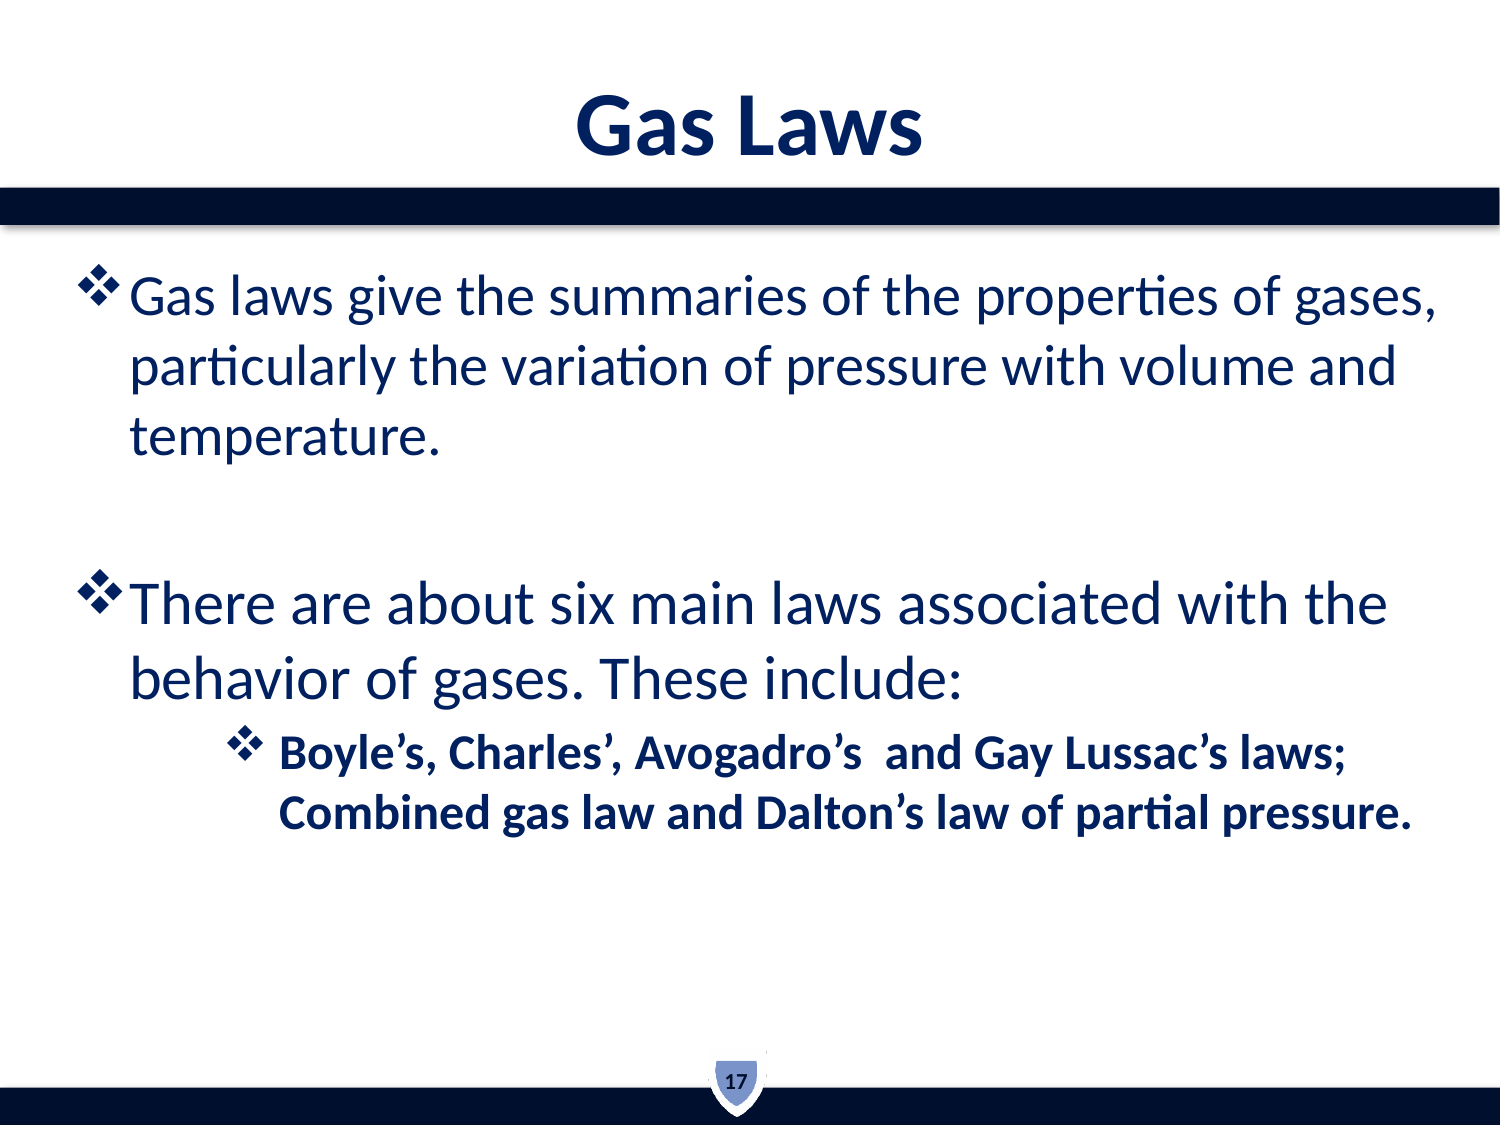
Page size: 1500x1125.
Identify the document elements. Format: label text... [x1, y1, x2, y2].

slide_number 17 [704, 1050, 768, 1110]
picture [706, 1110, 767, 1117]
list Gas laws give the summaries of the properties of gases, particularly the variation of pressure with volume and temperature. There are about six main laws associated with the behavior of gases. These include: Boyle’s, Charles’, Avogadro’s and Gay Lussac’s laws; Combined gas law and Dalton’s law of partial pressure. [39, 249, 1468, 1061]
title Gas Laws [75, 24, 1425, 213]
